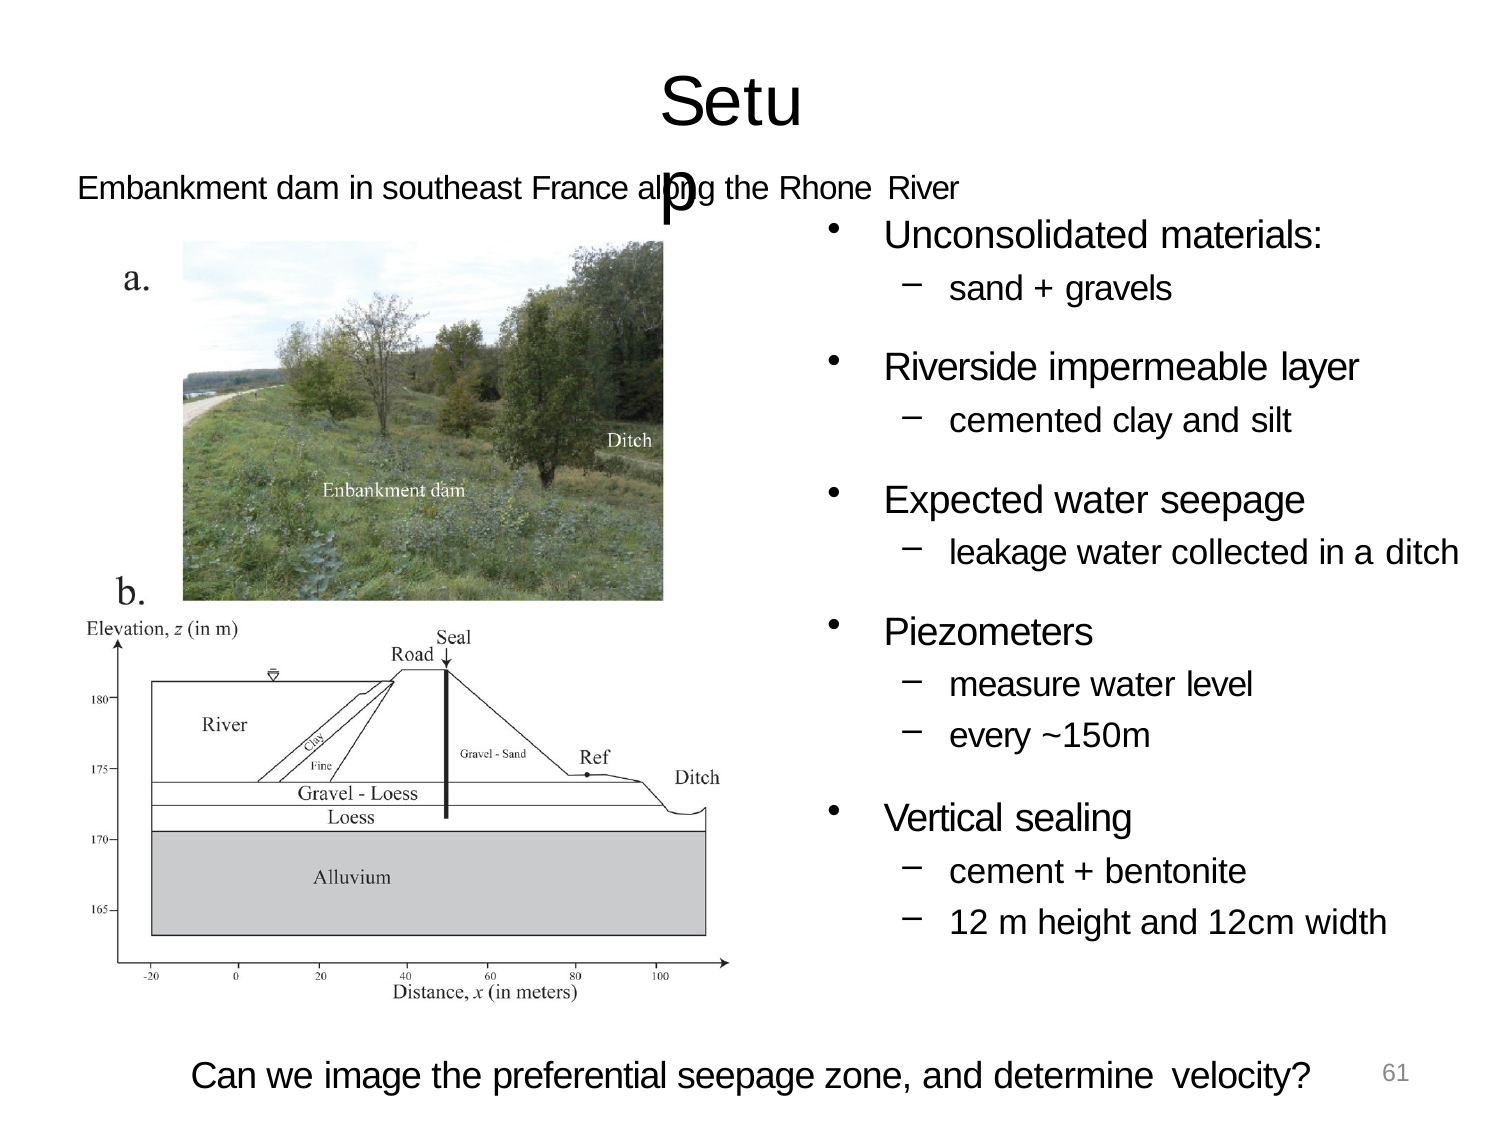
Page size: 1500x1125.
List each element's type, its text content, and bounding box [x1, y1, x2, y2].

title Setup [657, 52, 843, 161]
text_box Can we image the preferential seepage zone, and determine velocity? [188, 1049, 1316, 1097]
text_box [86, 239, 733, 1003]
text_box 61 [1380, 1054, 1412, 1087]
text_box Embankment dam in southeast France along the Rhone River Unconsolidated materials: sand + gravels Riverside impermeable layer cemented clay and silt Expected water seepage leakage water collected in a ditch Piezometers measure water level every ~150m Vertical sealing cement + bentonite 12 m height and 12cm width [75, 161, 1460, 984]
